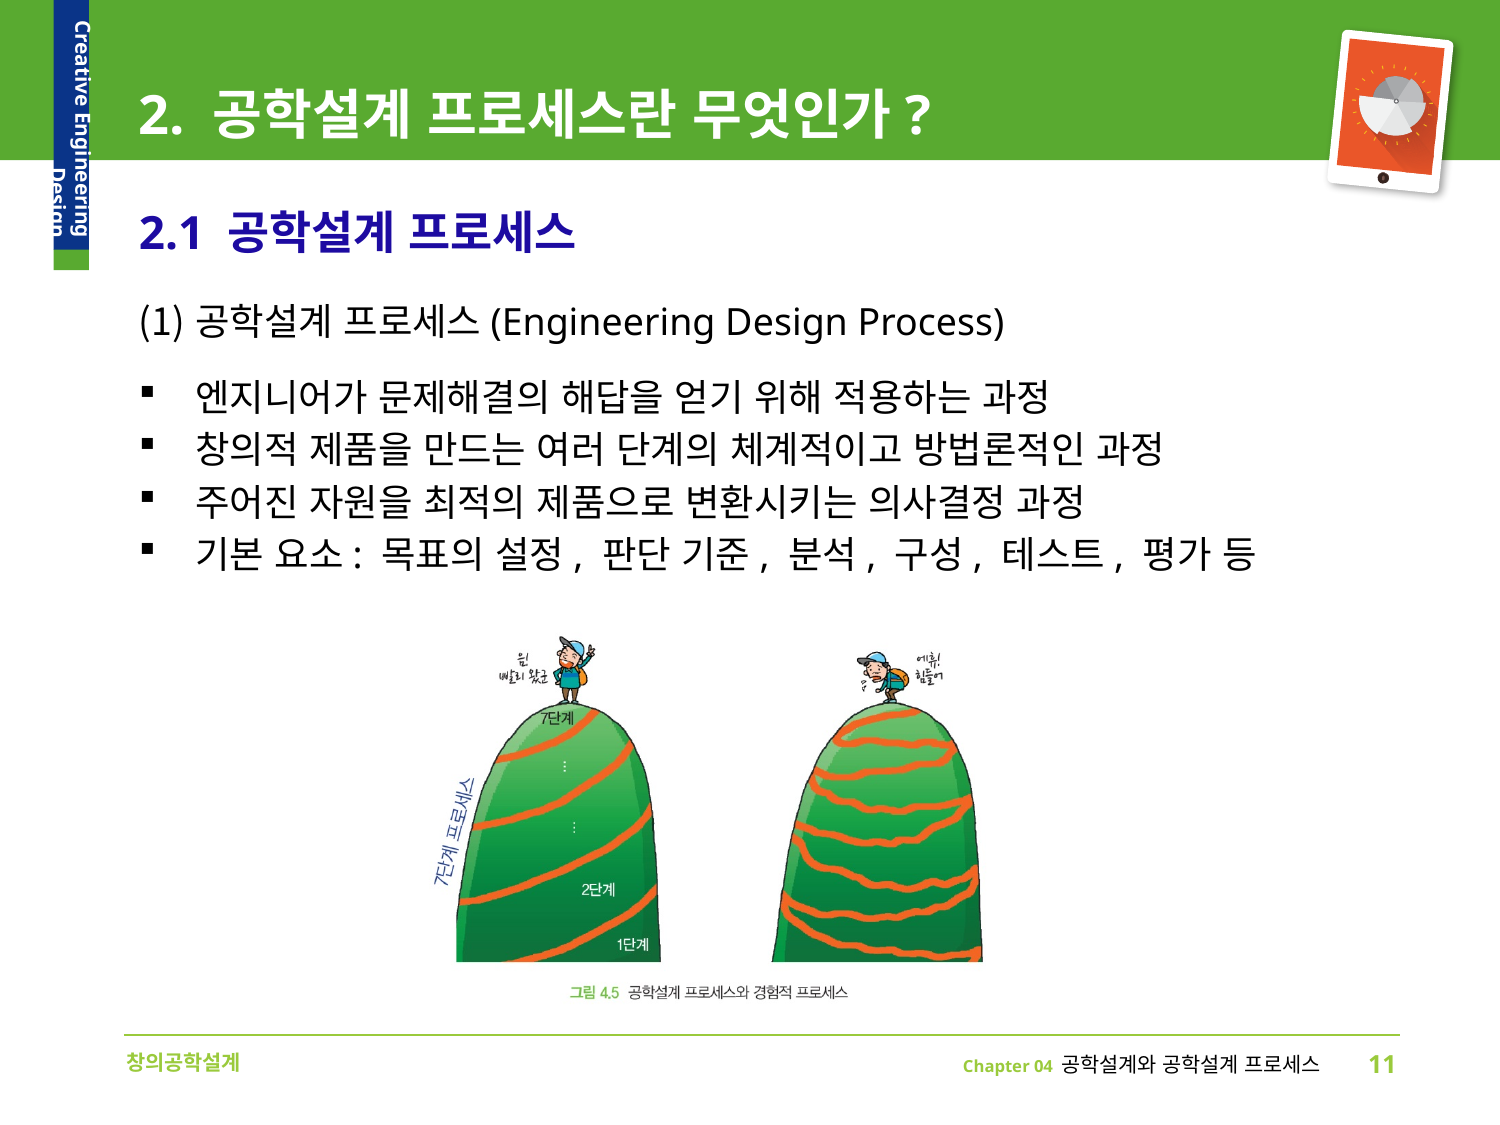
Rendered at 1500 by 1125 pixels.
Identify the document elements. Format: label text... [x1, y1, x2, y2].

title 2. 공학설계 프로세스란 무엇인가? [123, 66, 1400, 159]
list 2.1 공학설계 프로세스 [123, 196, 1400, 290]
list 공학설계 프로세스(Engineering Design Process) 엔지니어가 문제해결의 해답을 얻기 위해 적용하는 과정 창의적 제품을 만드는 여러 단계의 체계적이고 방법론적인 과정 주어진 자원을 최적의 제품으로 변환시키는 의사결정 과정 기본 요소: 목표의 설정, 판단 기준, 분석, 구성, 테스트, 평가 등 [123, 290, 1400, 882]
picture [407, 621, 1013, 1020]
